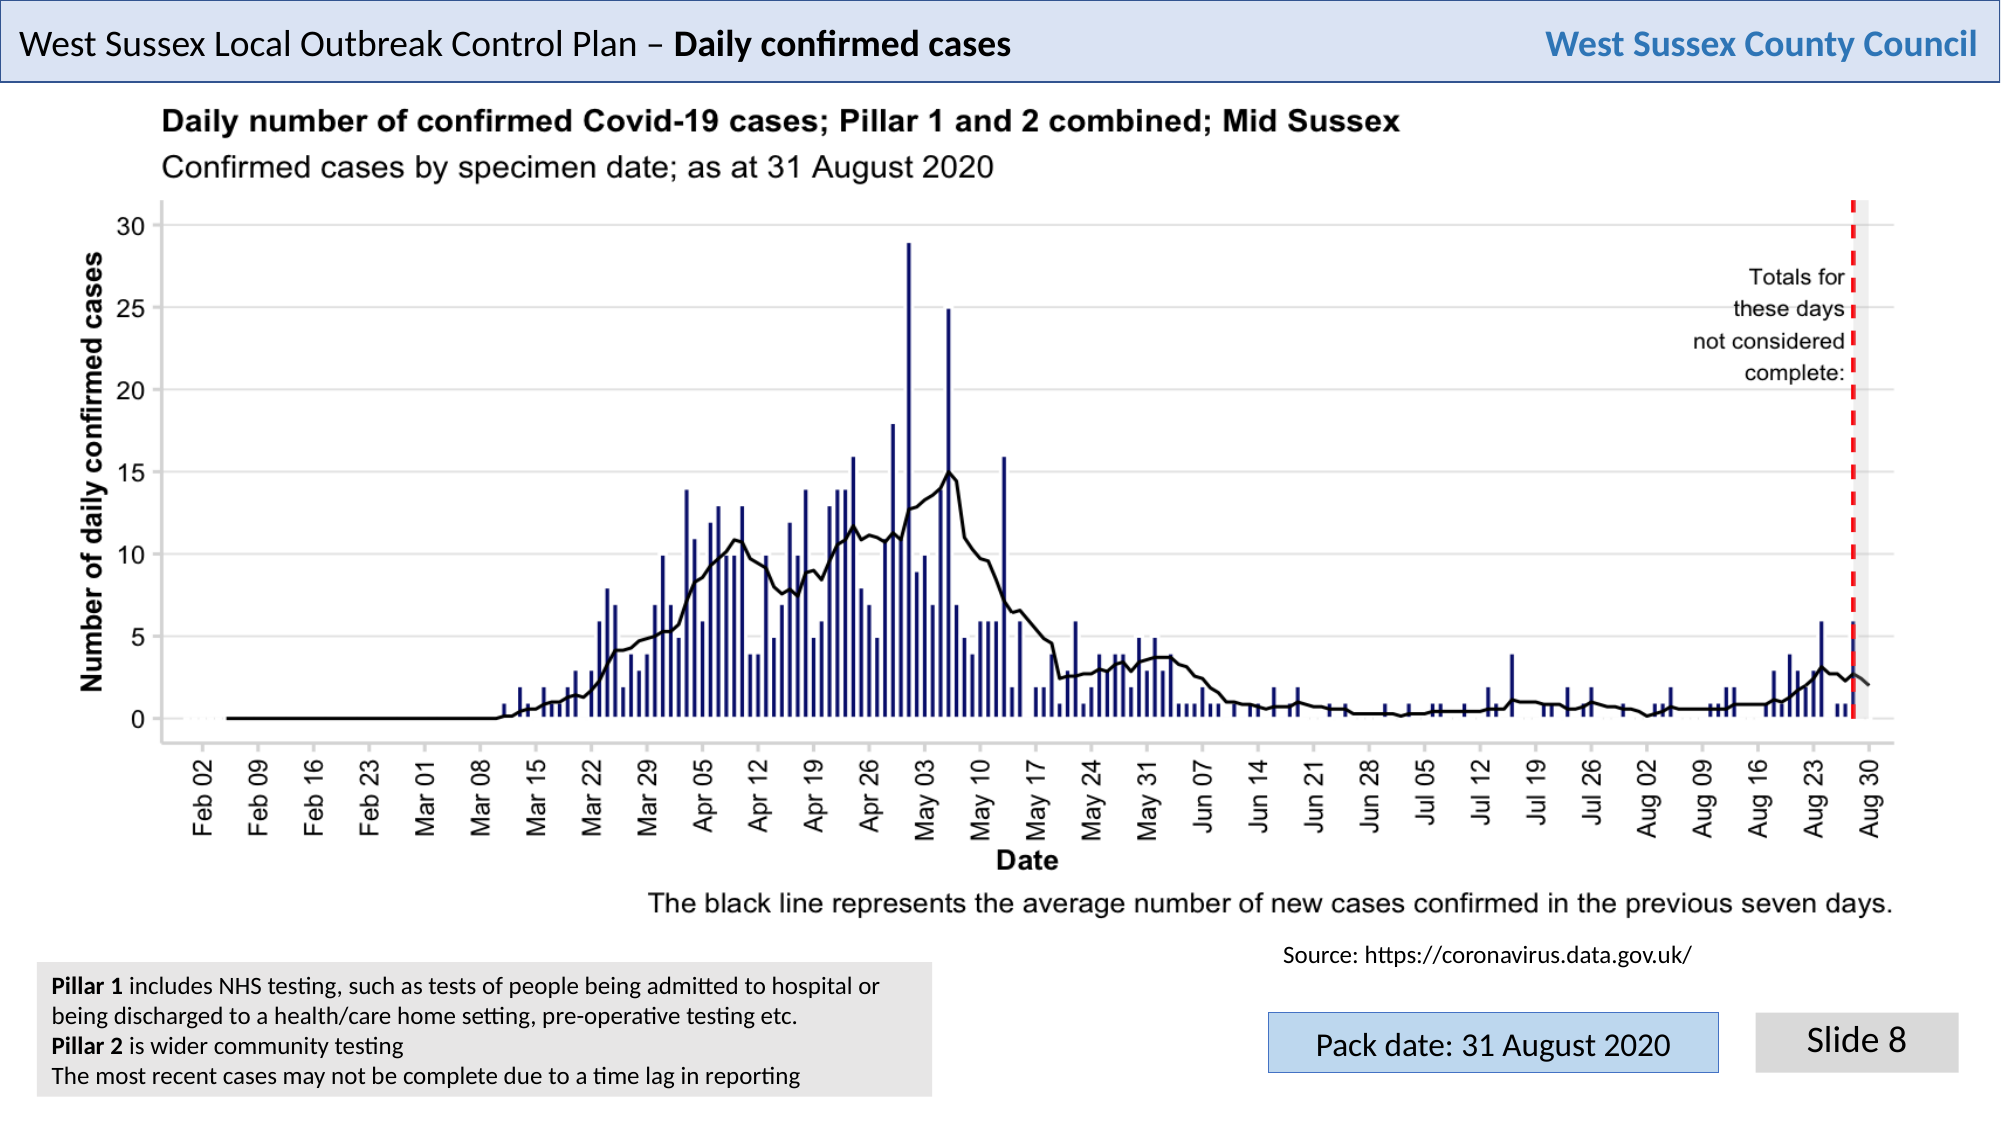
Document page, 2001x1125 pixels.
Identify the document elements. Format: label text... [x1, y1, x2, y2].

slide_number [1268, 1012, 1719, 1073]
list Slide 8 [1755, 1012, 1959, 1073]
picture [63, 91, 1912, 935]
list Source: https://coronavirus.data.gov.uk/ [1268, 935, 1912, 995]
